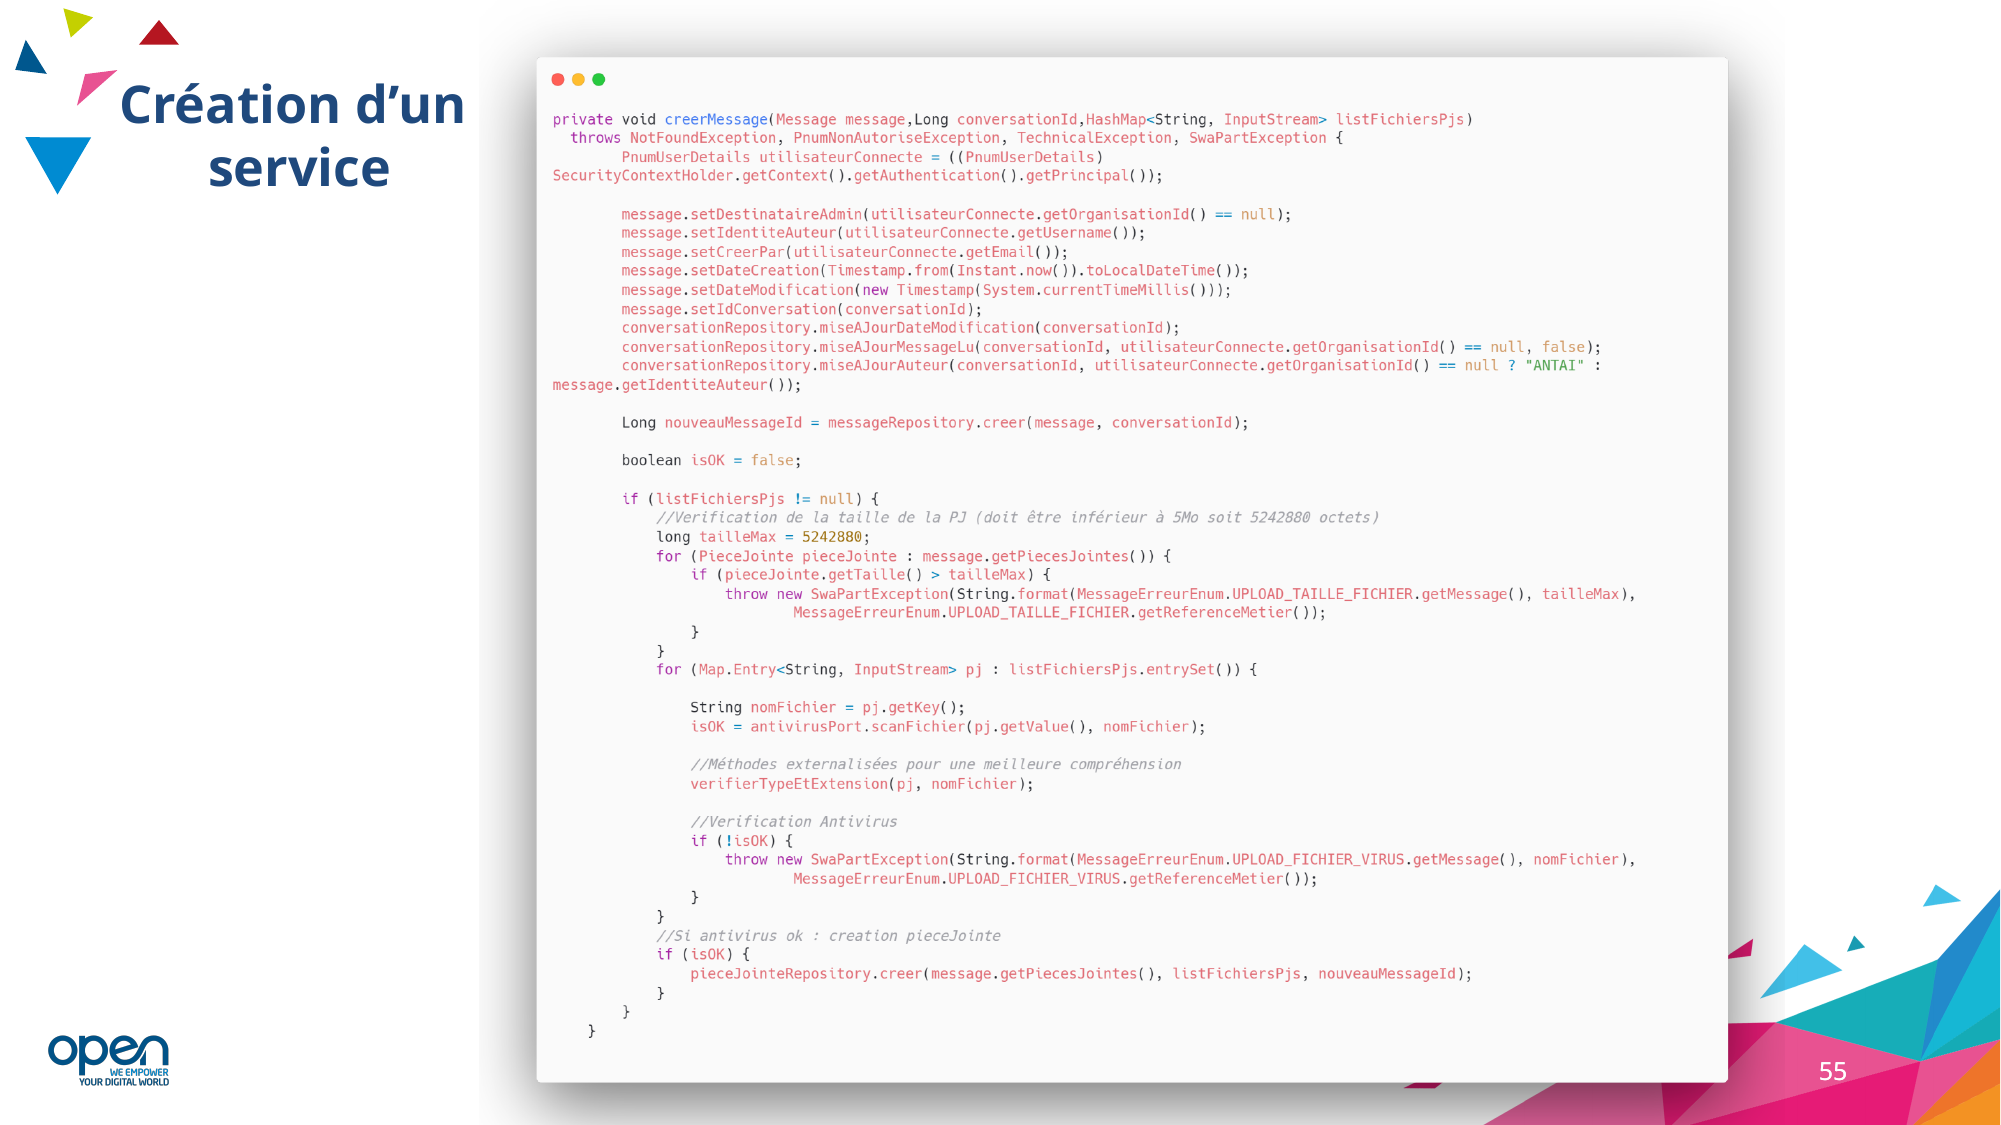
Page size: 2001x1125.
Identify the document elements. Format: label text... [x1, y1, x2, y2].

picture [478, 0, 2001, 1125]
text_box 55 [1787, 1042, 1863, 1103]
text_box Création d’un service [32, 56, 473, 212]
picture [37, 1027, 180, 1097]
